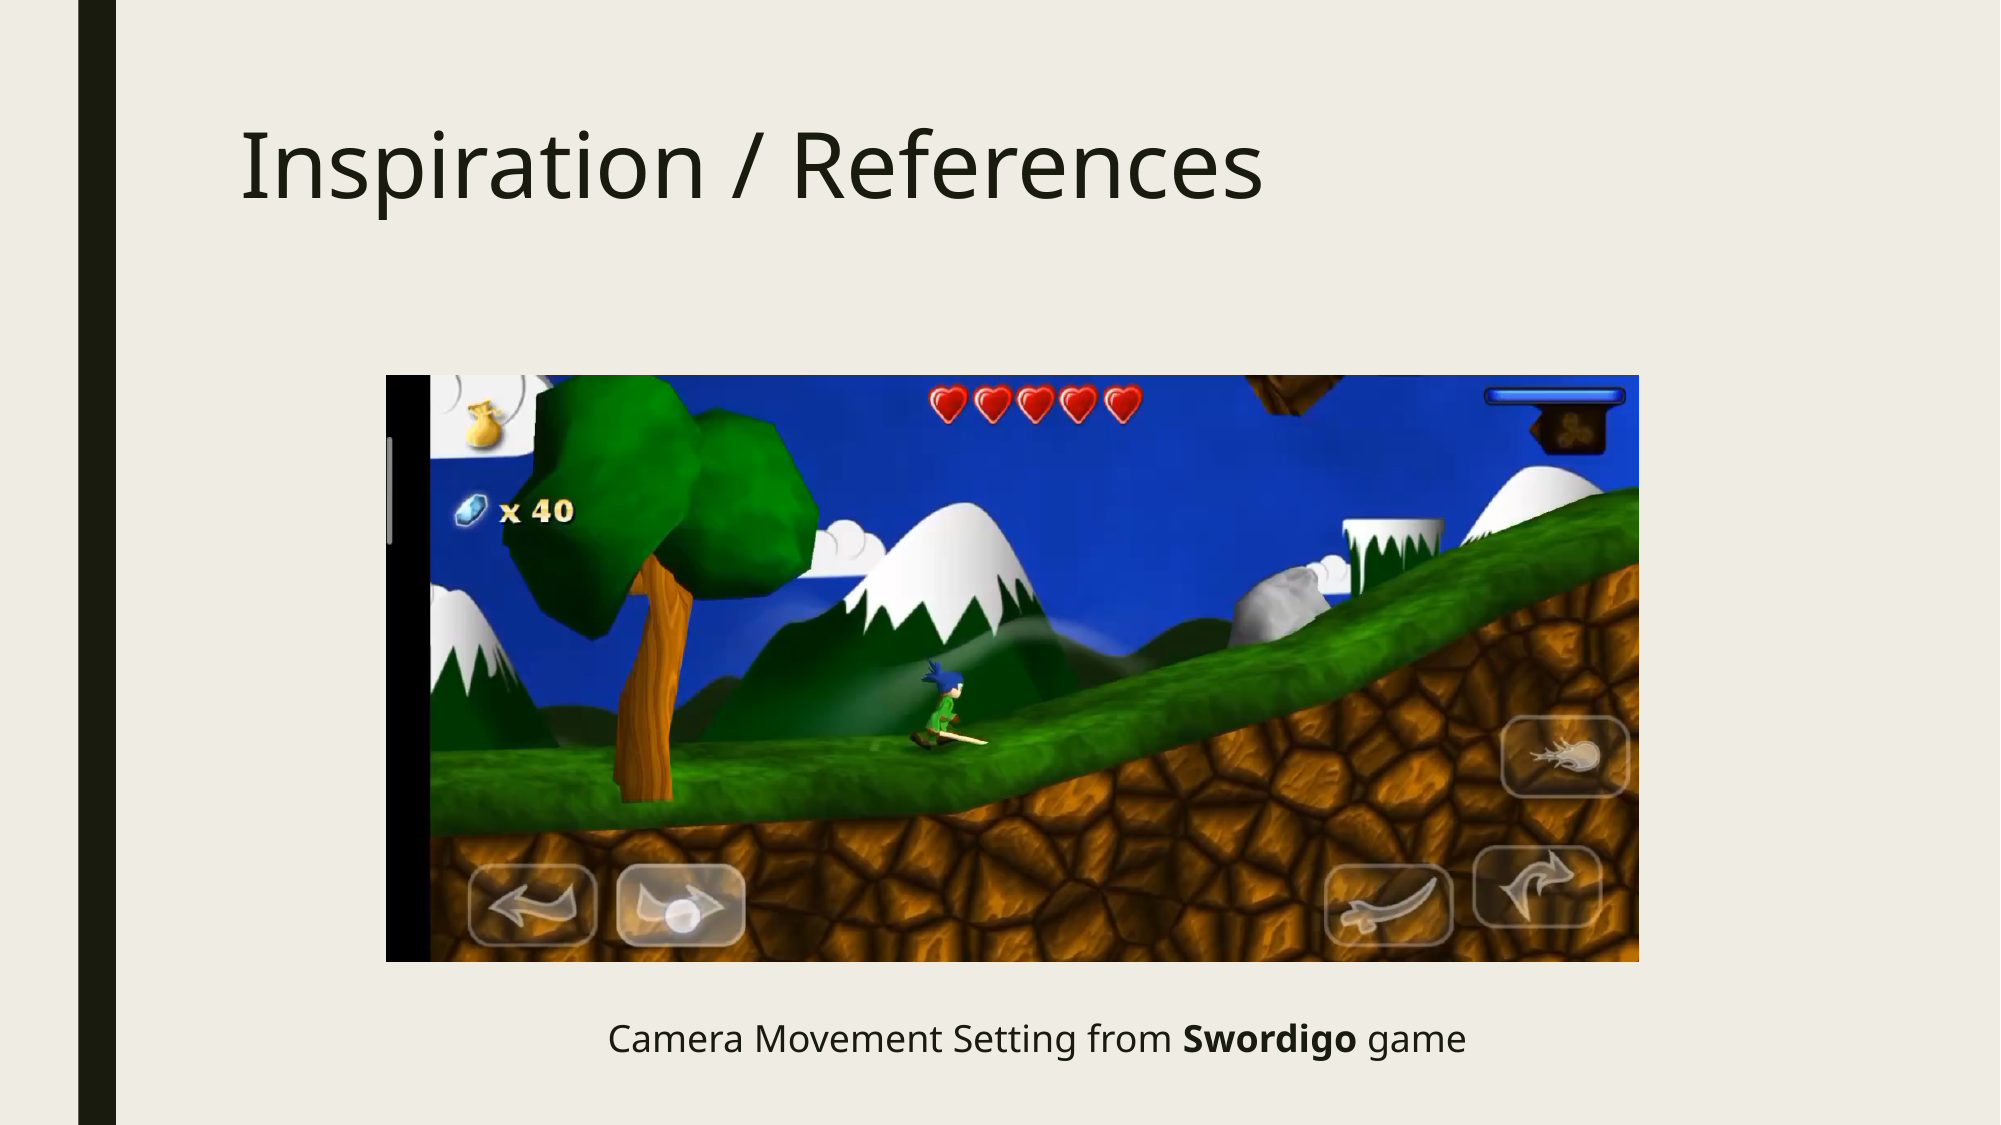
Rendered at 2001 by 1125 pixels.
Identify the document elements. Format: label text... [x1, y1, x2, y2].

title Inspiration / References [225, 112, 1800, 357]
text_box Camera Movement Setting from Swordigo game [249, 1012, 1825, 1090]
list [385, 374, 1639, 963]
